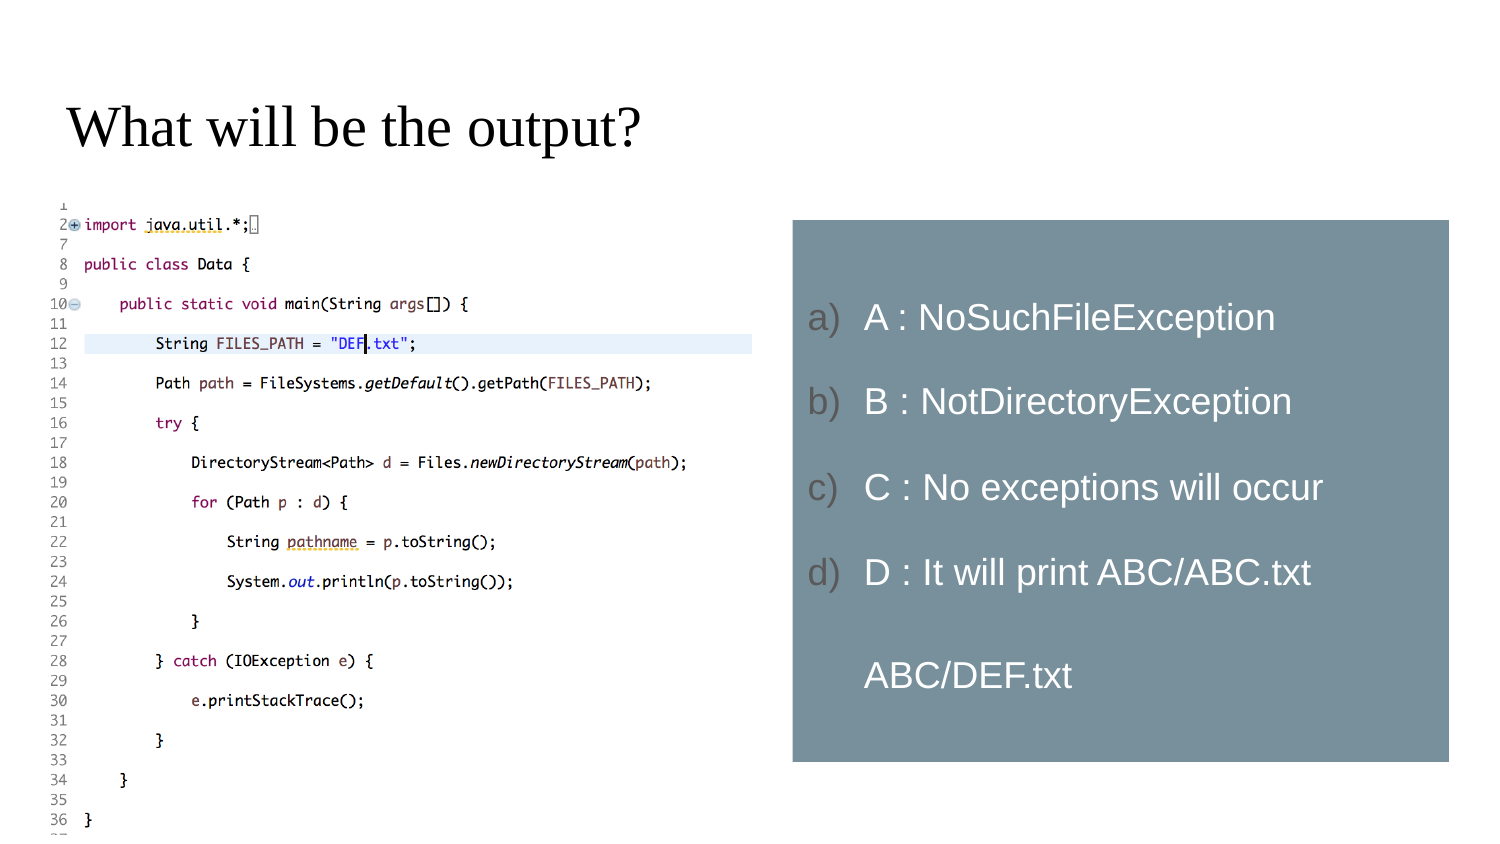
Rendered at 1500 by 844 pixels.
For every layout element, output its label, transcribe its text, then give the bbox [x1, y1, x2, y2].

title What will be the output? [51, 72, 1449, 167]
picture [50, 203, 752, 835]
list A : NoSuchFileException B : NotDirectoryException C : No exceptions will occur D : It will print ABC/ABC.txt ABC/DEF.txt [792, 220, 1449, 762]
